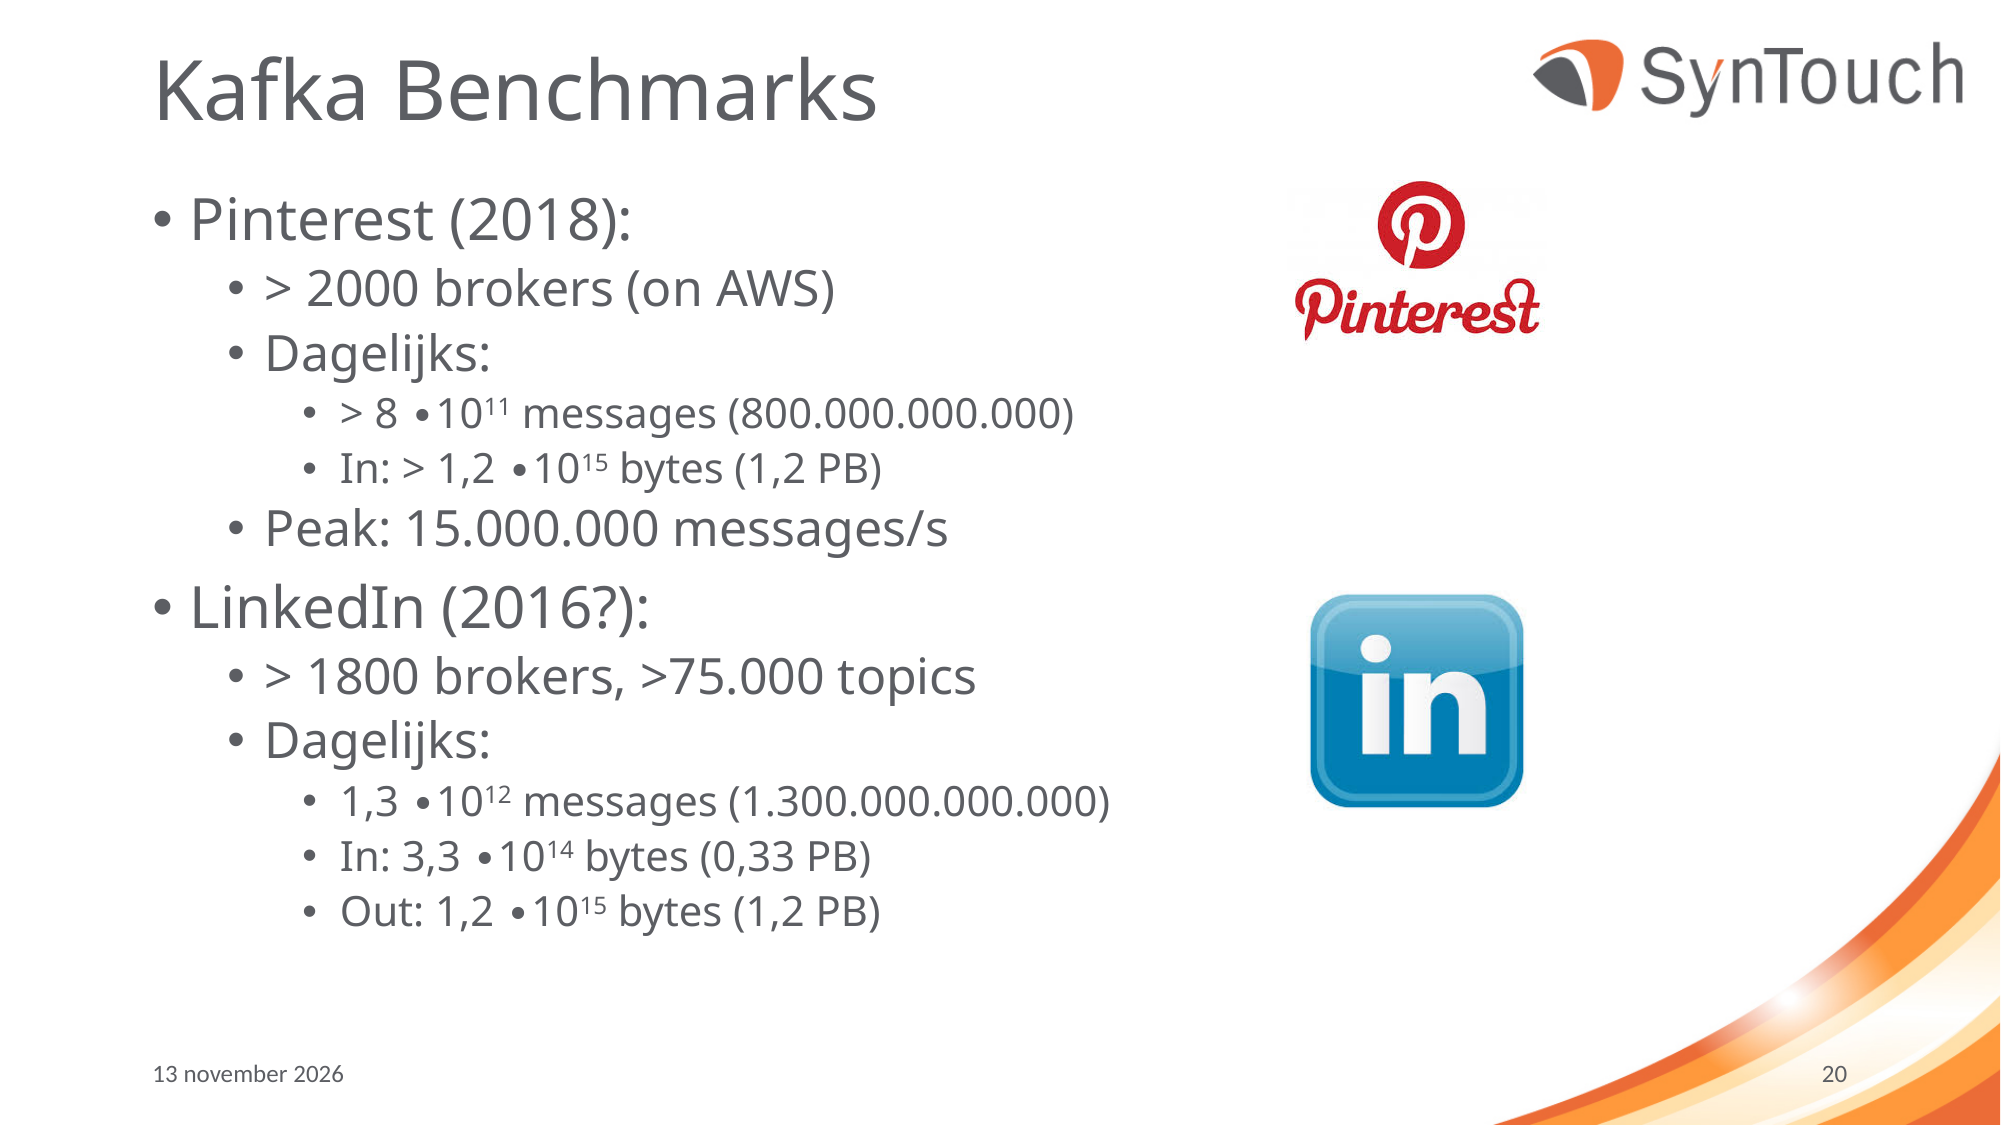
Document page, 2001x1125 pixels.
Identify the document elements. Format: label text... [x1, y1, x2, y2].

title Kafka Benchmarks [137, 23, 1527, 163]
slide_number september ’19 [137, 1042, 588, 1103]
list Pinterest (2018): > 2000 brokers (on AWS) Dagelijks: > 8 ∙1011 messages (800.000.000.000) In: > 1,2 ∙1015 bytes (1,2 PB) Peak: 15.000.000 messages/s LinkedIn (2016?): > 1800 brokers, >75.000 topics Dagelijks: 1,3 ∙1012 messages (1.300.000.000.000) In: 3,3 ∙1014 bytes (0,33 PB) Out: 1,2 ∙1015 bytes (1,2 PB) [137, 182, 1863, 1014]
picture [0, 0, 2001, 1125]
slide_number 20 [1412, 1042, 1863, 1103]
